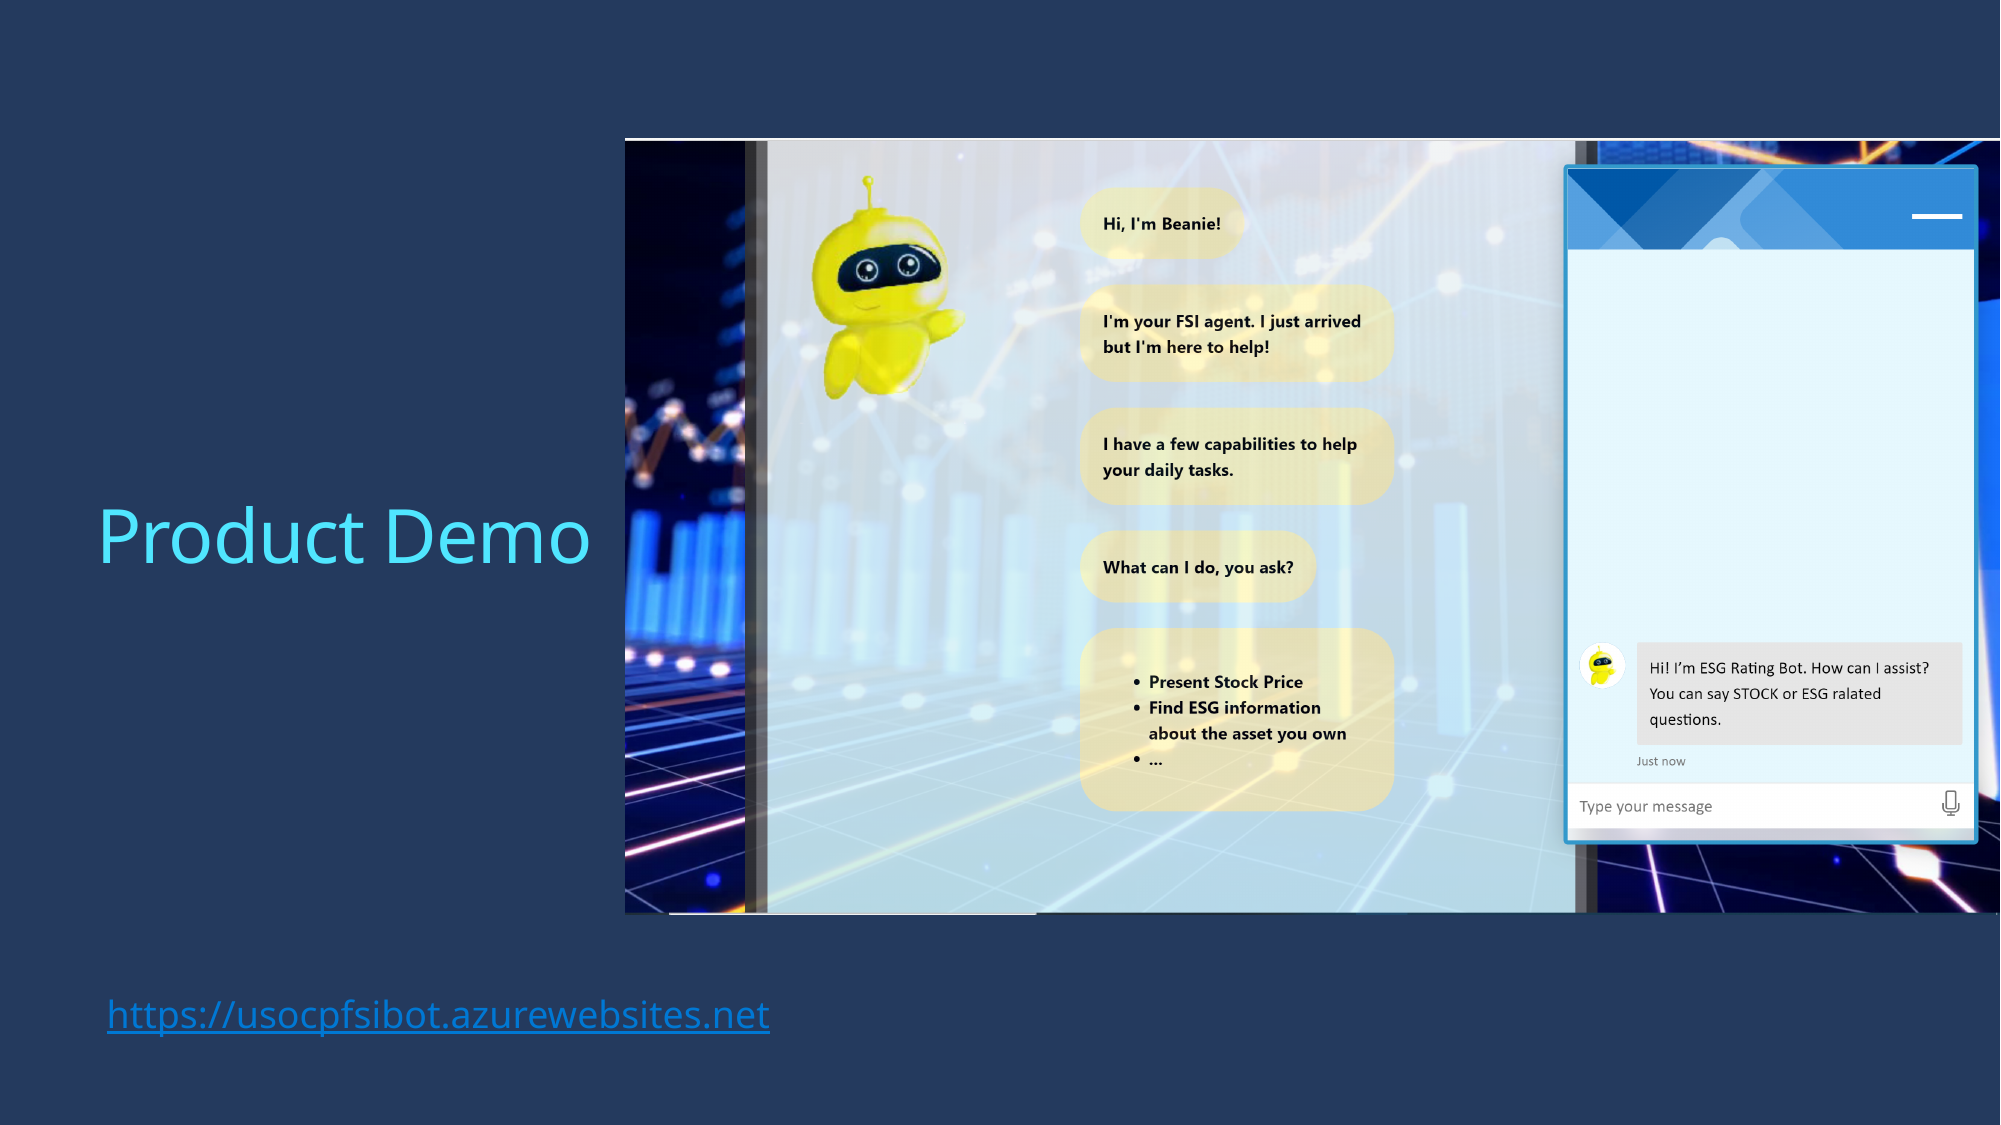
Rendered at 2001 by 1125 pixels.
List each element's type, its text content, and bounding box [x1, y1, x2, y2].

text_box https://usocpfsibot.azurewebsites.net [91, 983, 786, 1094]
picture [624, 138, 2000, 915]
title Product Demo [96, 498, 624, 580]
